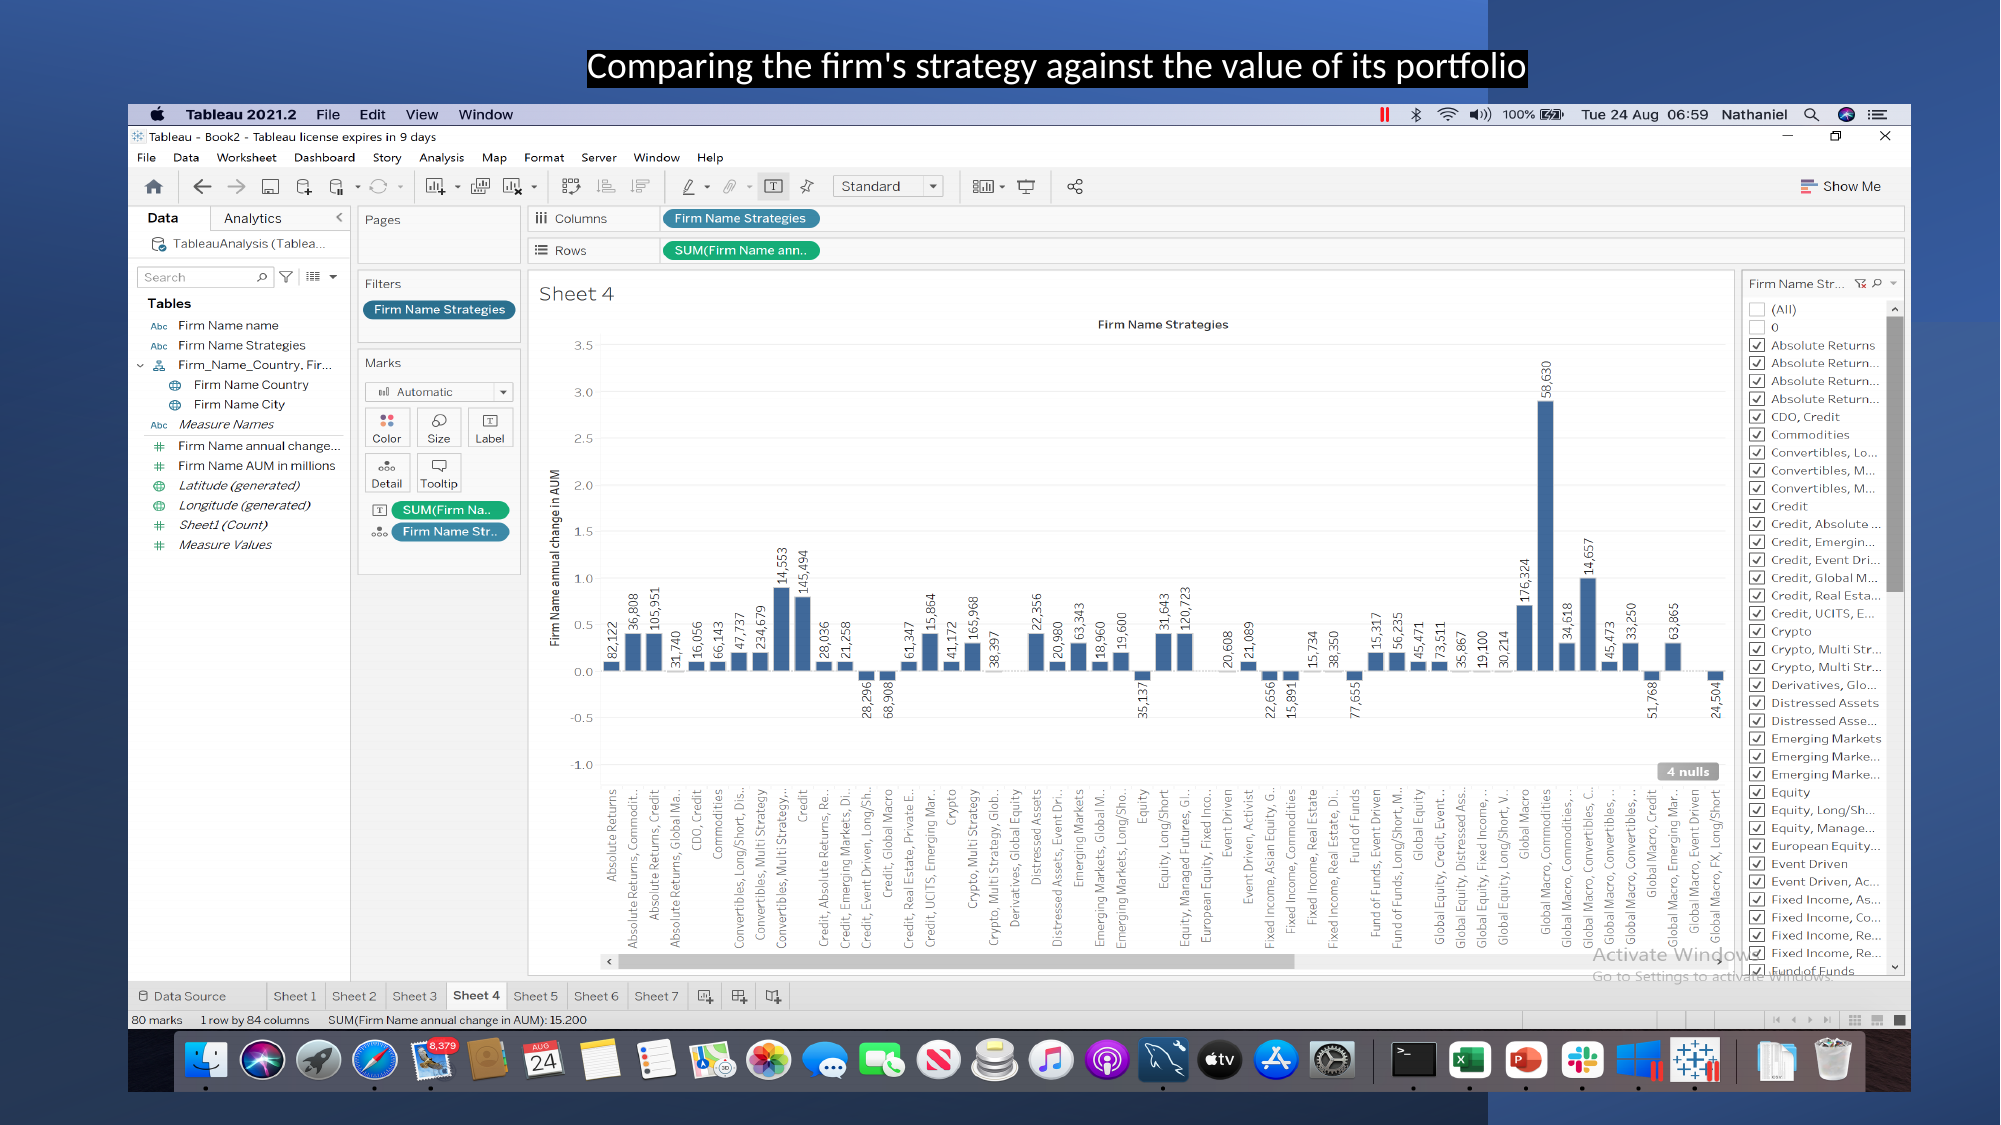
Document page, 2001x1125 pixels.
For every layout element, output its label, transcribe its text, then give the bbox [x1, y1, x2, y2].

picture [128, 104, 1911, 1092]
text_box [0, 0, 1489, 321]
text_box [0, 321, 2000, 1125]
text_box [1489, 0, 2000, 321]
text_box Comparing the firm's strategy against the value of its portfolio [572, 33, 1543, 94]
